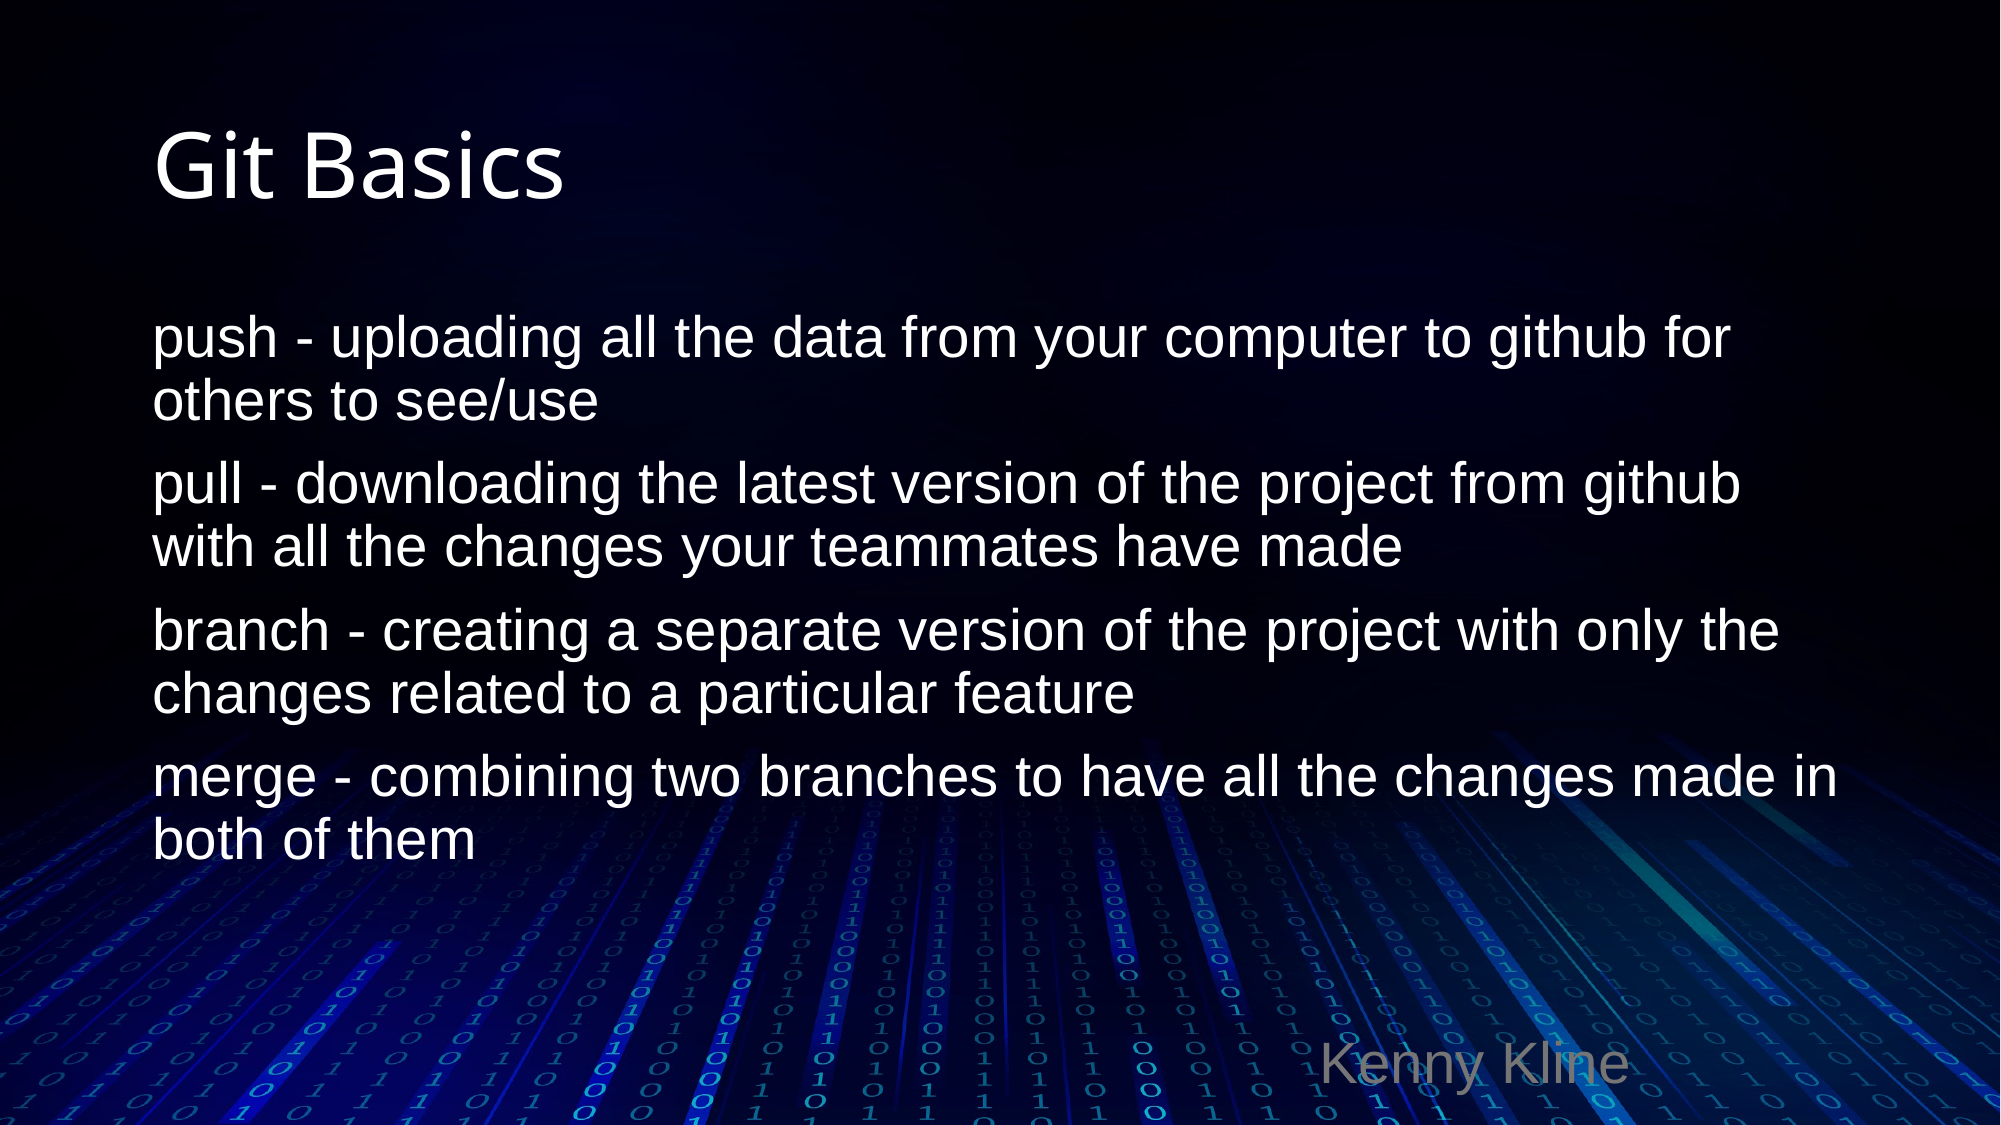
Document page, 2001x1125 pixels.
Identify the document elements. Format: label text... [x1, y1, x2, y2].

title Git Basics [137, 59, 1863, 278]
picture [0, 0, 2001, 1125]
list push - uploading all the data from your computer to github for others to see/use pull - downloading the latest version of the project from github with all the changes your teammates have made branch - creating a separate version of the project with only the changes related to a particular feature merge - combining two branches to have all the changes made in both of them [137, 299, 1863, 1010]
text_box Kenny Kline [1304, 1009, 1968, 1111]
